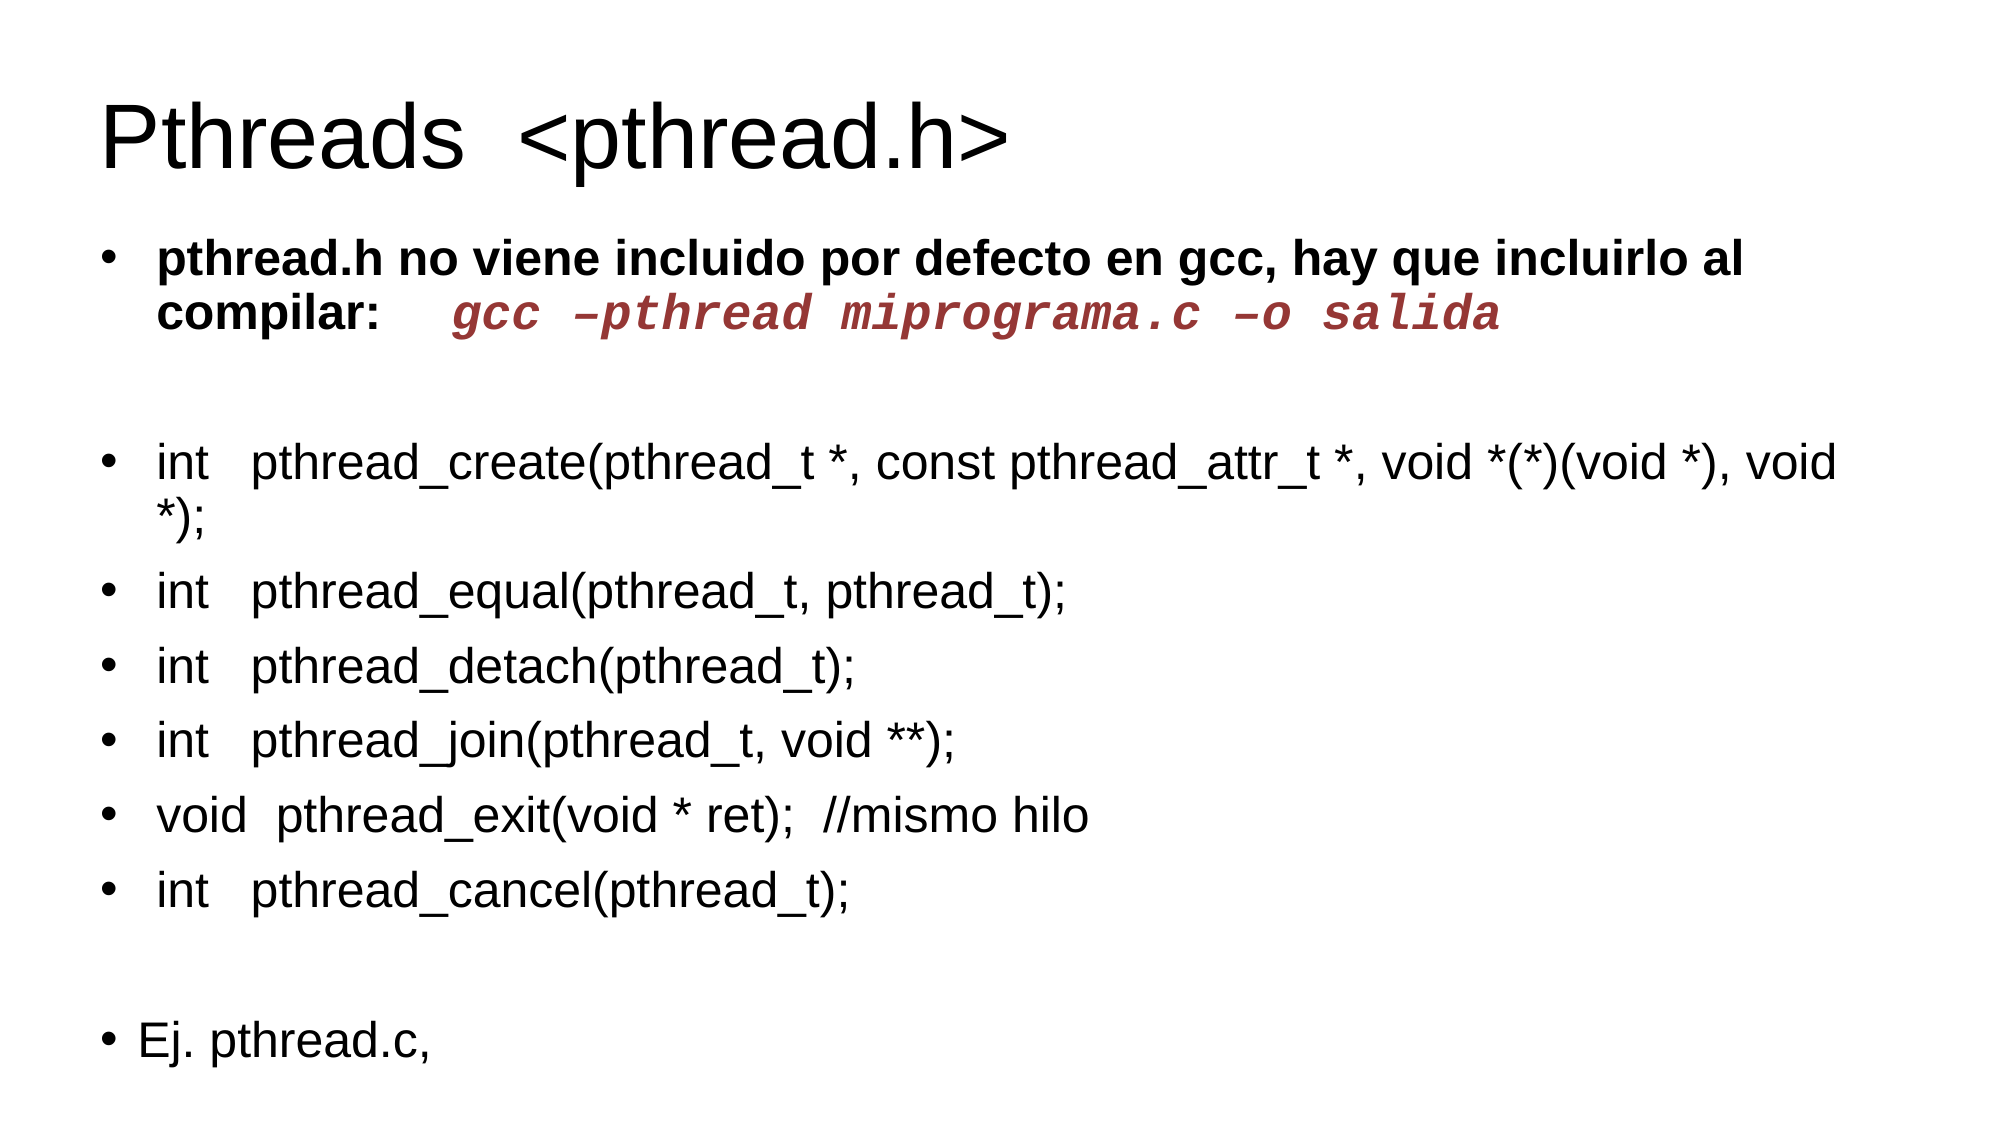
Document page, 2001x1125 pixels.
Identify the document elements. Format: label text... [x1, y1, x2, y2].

text_box Pthreads <pthread.h> [99, 44, 1900, 232]
text_box pthread.h no viene incluido por defecto en gcc, hay que incluirlo al compilar: gcc –pthread miprograma.c –o salida int pthread_create(pthread_t *, const pthread_attr_t *, void *(*)(void *), void *); int pthread_equal(pthread_t, pthread_t); int pthread_detach(pthread_t); int pthread_join(pthread_t, void **); void pthread_exit(void * ret); //mismo hilo int pthread_cancel(pthread_t); Ej. pthread.c, [99, 232, 1900, 1082]
